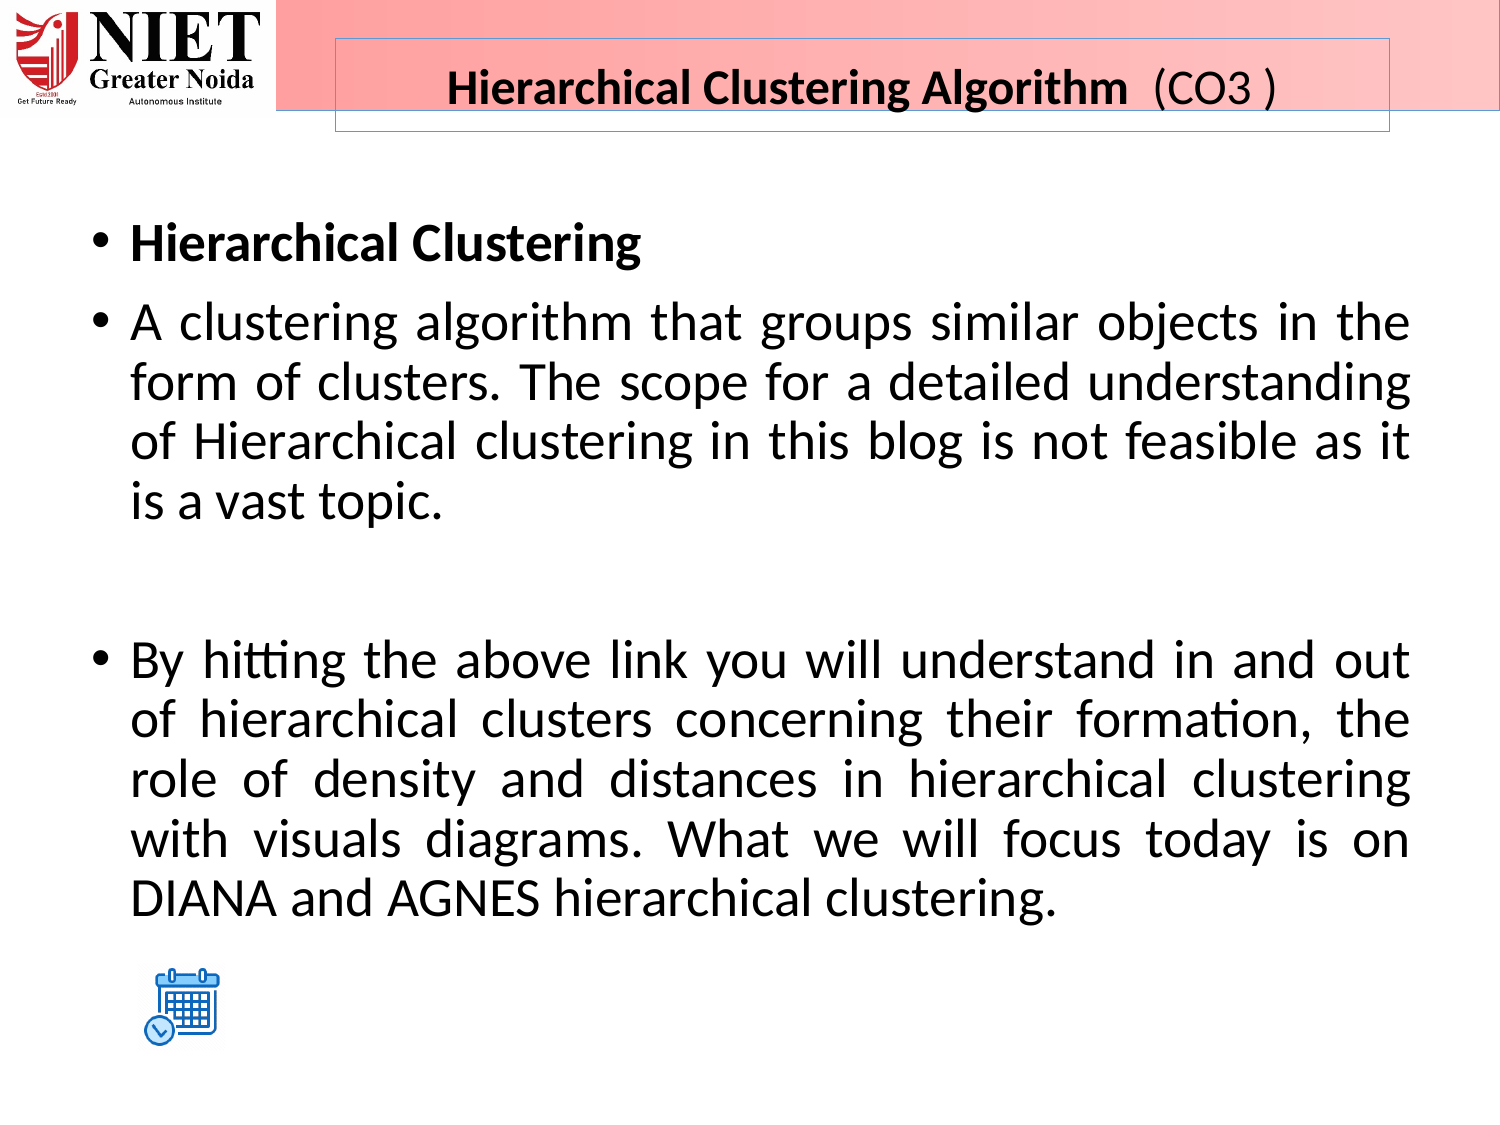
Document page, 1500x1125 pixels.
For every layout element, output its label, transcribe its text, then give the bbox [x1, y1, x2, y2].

text_box Hierarchical Clustering Algorithm (CO3 ) [335, 38, 1390, 132]
picture [137, 962, 226, 1051]
picture [0, 0, 276, 118]
list Hierarchical Clustering A clustering algorithm that groups similar objects in the form of clusters. The scope for a detailed understanding of Hierarchical clustering in this blog is not feasible as it is a vast topic. By hitting the above link you will understand in and out of hierarchical clusters concerning their formation, the role of density and distances in hierarchical clustering with visuals diagrams. What we will focus today is on DIANA and AGNES hierarchical clustering. [77, 205, 1428, 949]
